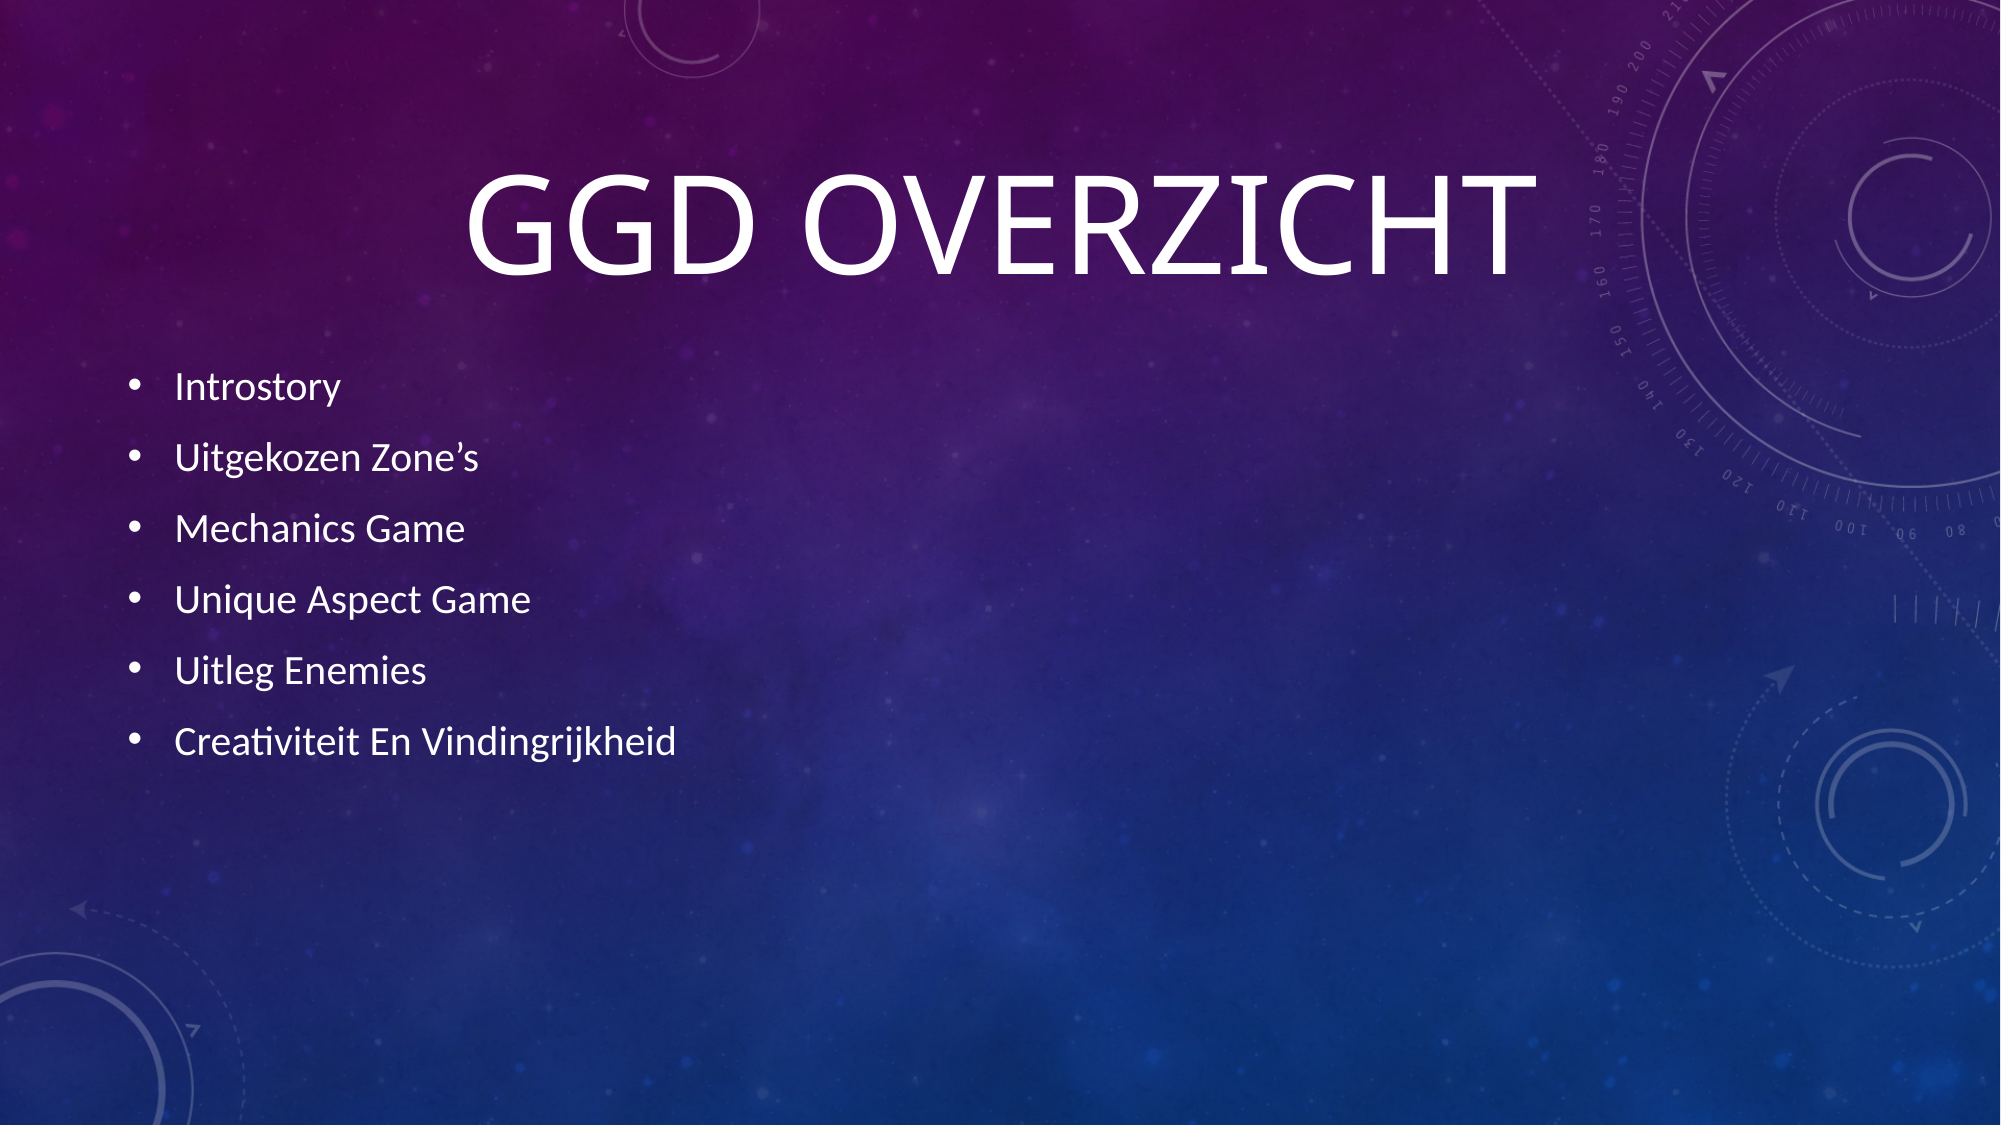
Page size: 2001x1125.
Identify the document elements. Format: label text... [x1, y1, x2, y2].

picture [0, 0, 2001, 1125]
title GGD overzicht [0, 99, 2000, 339]
list Introstory Uitgekozen Zone’s Mechanics Game Unique Aspect Game Uitleg Enemies Creativiteit En Vindingrijkheid [112, 351, 1775, 950]
